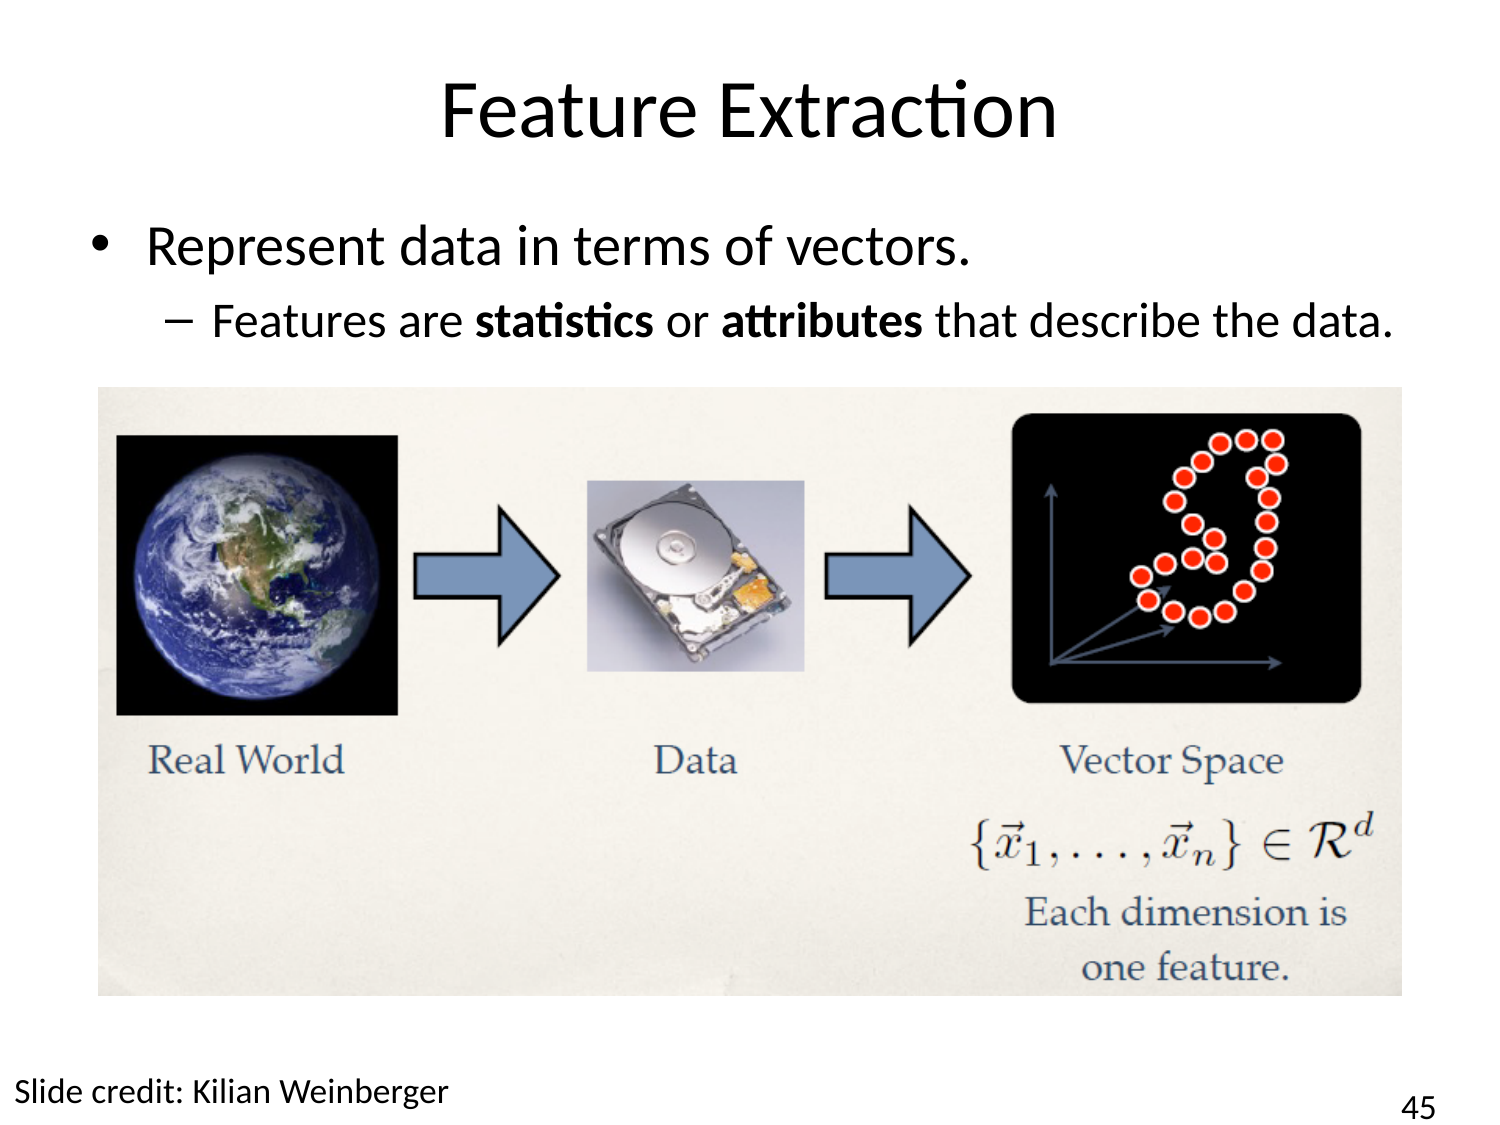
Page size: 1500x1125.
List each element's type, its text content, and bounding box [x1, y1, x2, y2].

list Represent data in terms of vectors. Features are statistics or attributes that describe the data. [75, 200, 1425, 1005]
picture [98, 387, 1402, 996]
text_box Slide credit: Kilian Weinberger [0, 1060, 465, 1119]
title Feature Extraction [75, 45, 1425, 163]
